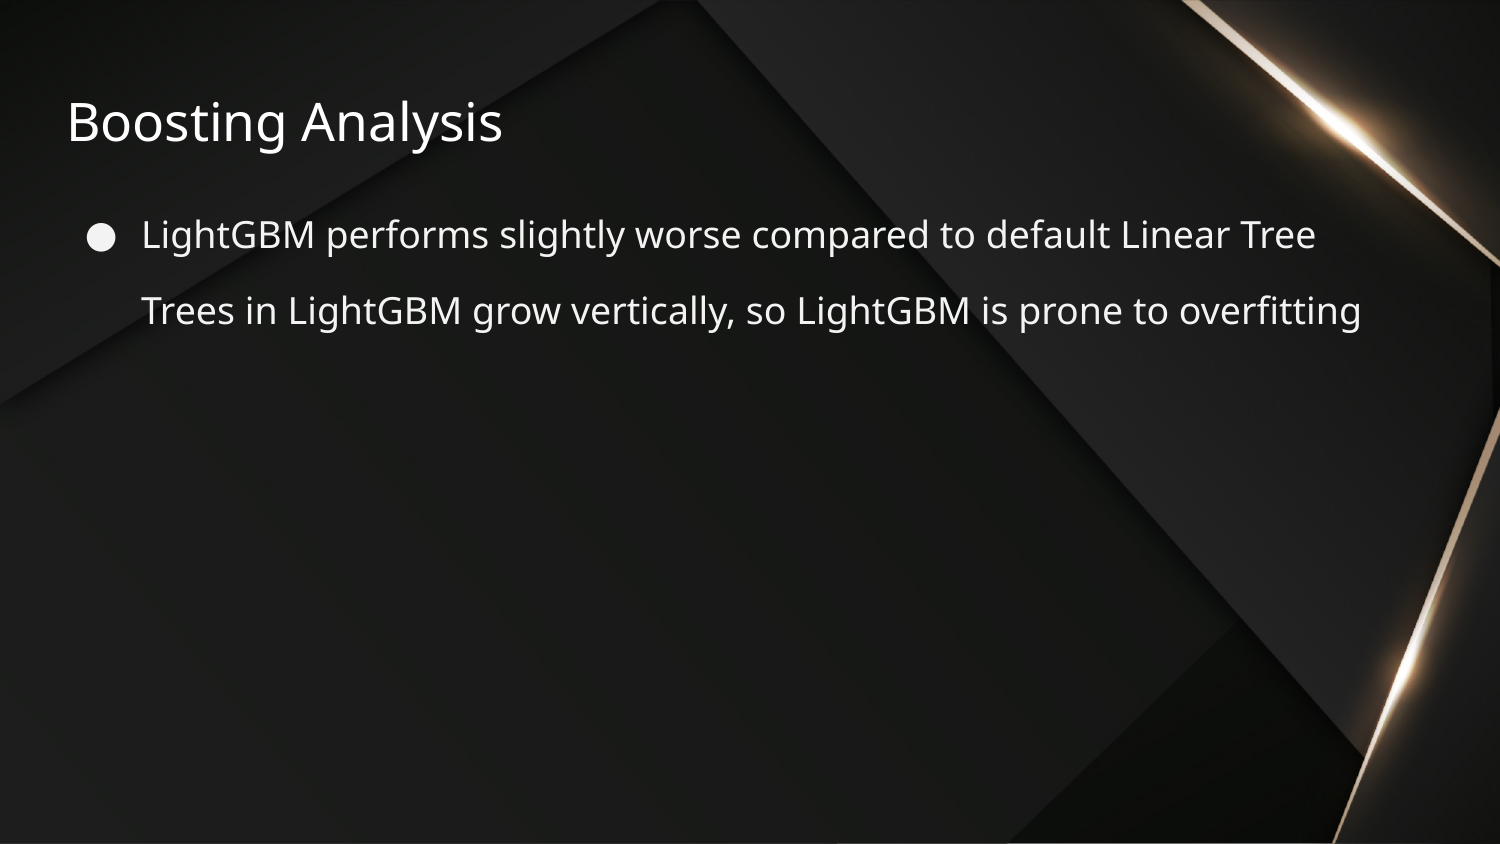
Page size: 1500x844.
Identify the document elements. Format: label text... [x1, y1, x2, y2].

title Boosting Analysis [51, 72, 1449, 167]
list LightGBM performs slightly worse compared to default Linear Tree Trees in LightGBM grow vertically, so LightGBM is prone to overfitting [51, 189, 1449, 750]
picture [0, 0, 1500, 844]
